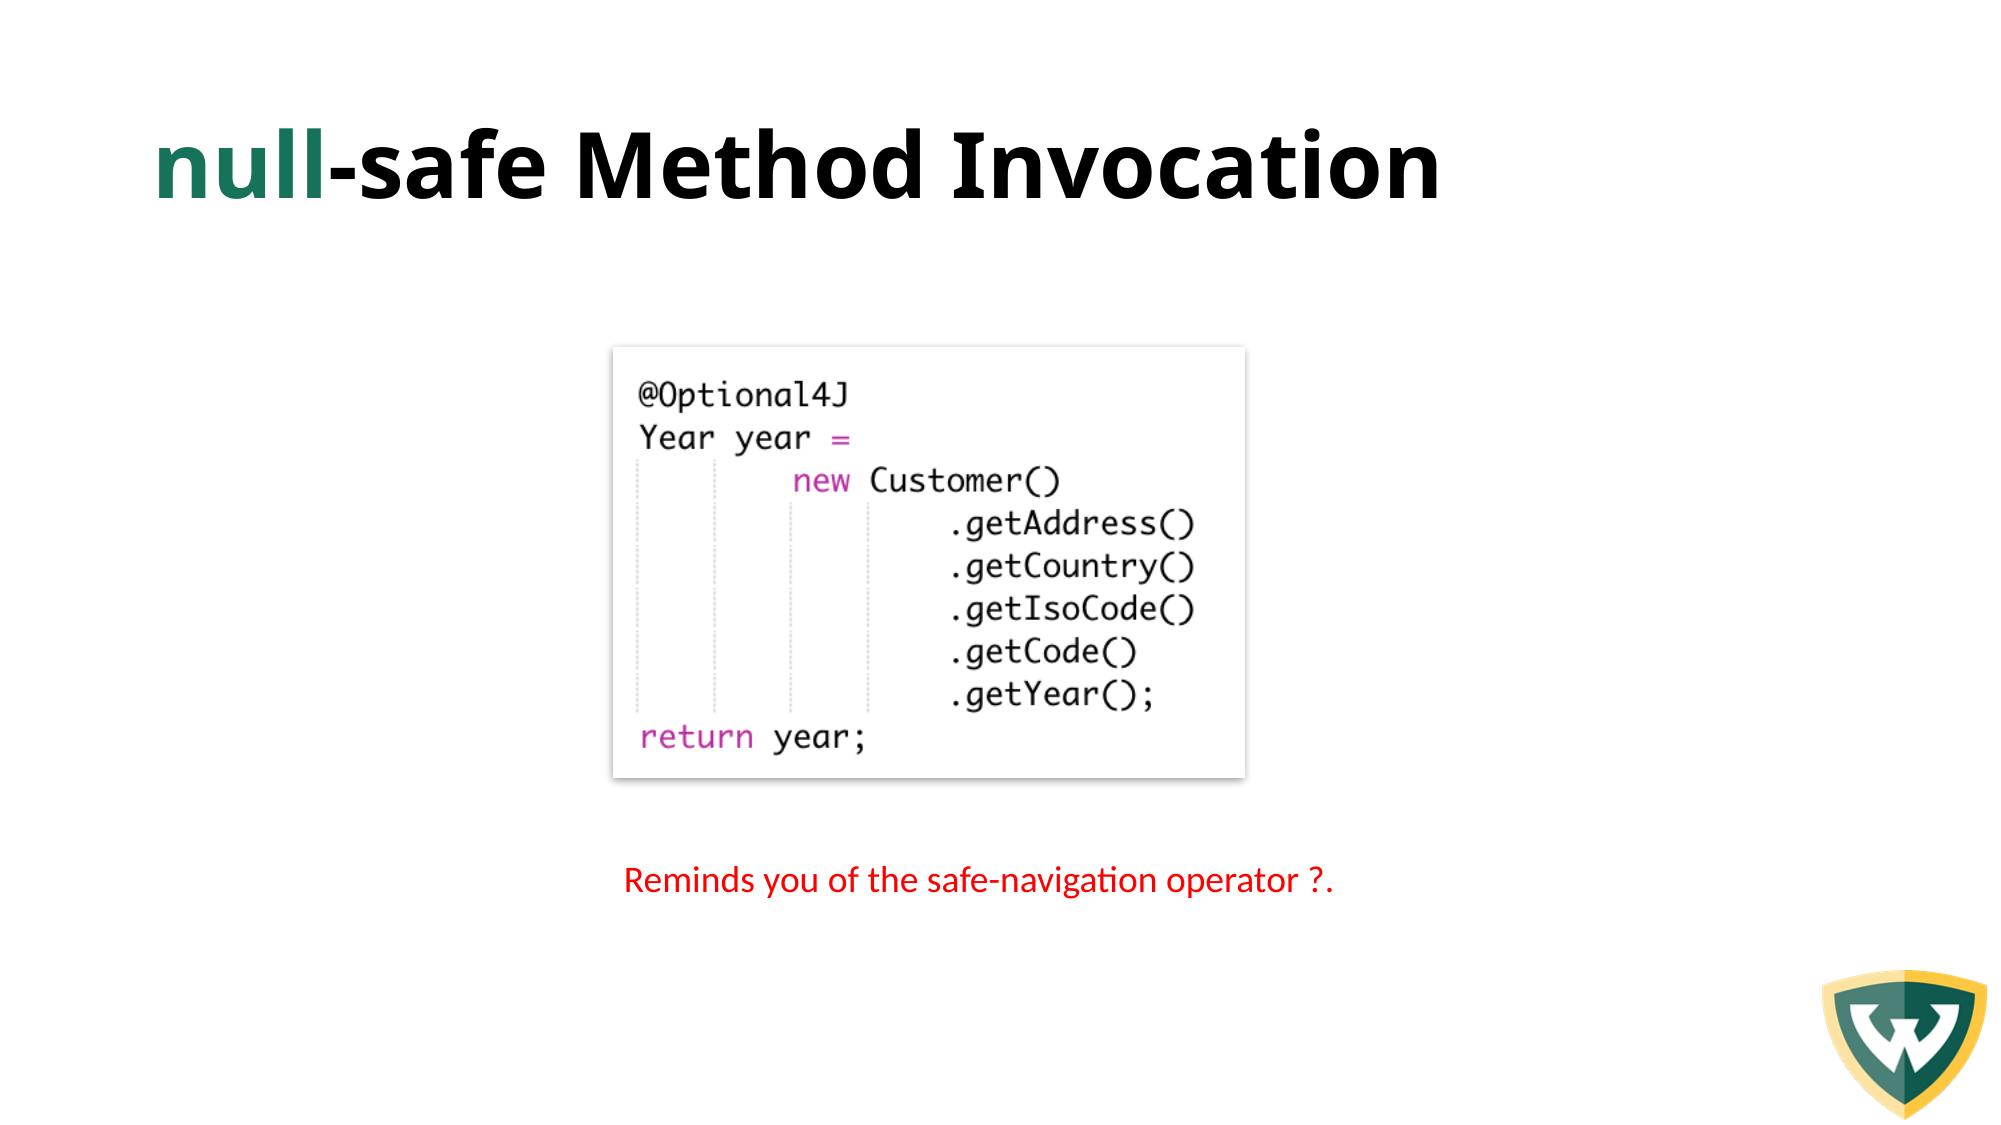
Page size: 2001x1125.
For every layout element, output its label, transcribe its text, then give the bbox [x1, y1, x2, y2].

title null-safe Method Invocation [137, 59, 1863, 278]
picture [627, 361, 1231, 764]
text_box Reminds you of the safe-navigation operator ?. [609, 847, 1351, 908]
picture [1815, 970, 1993, 1120]
